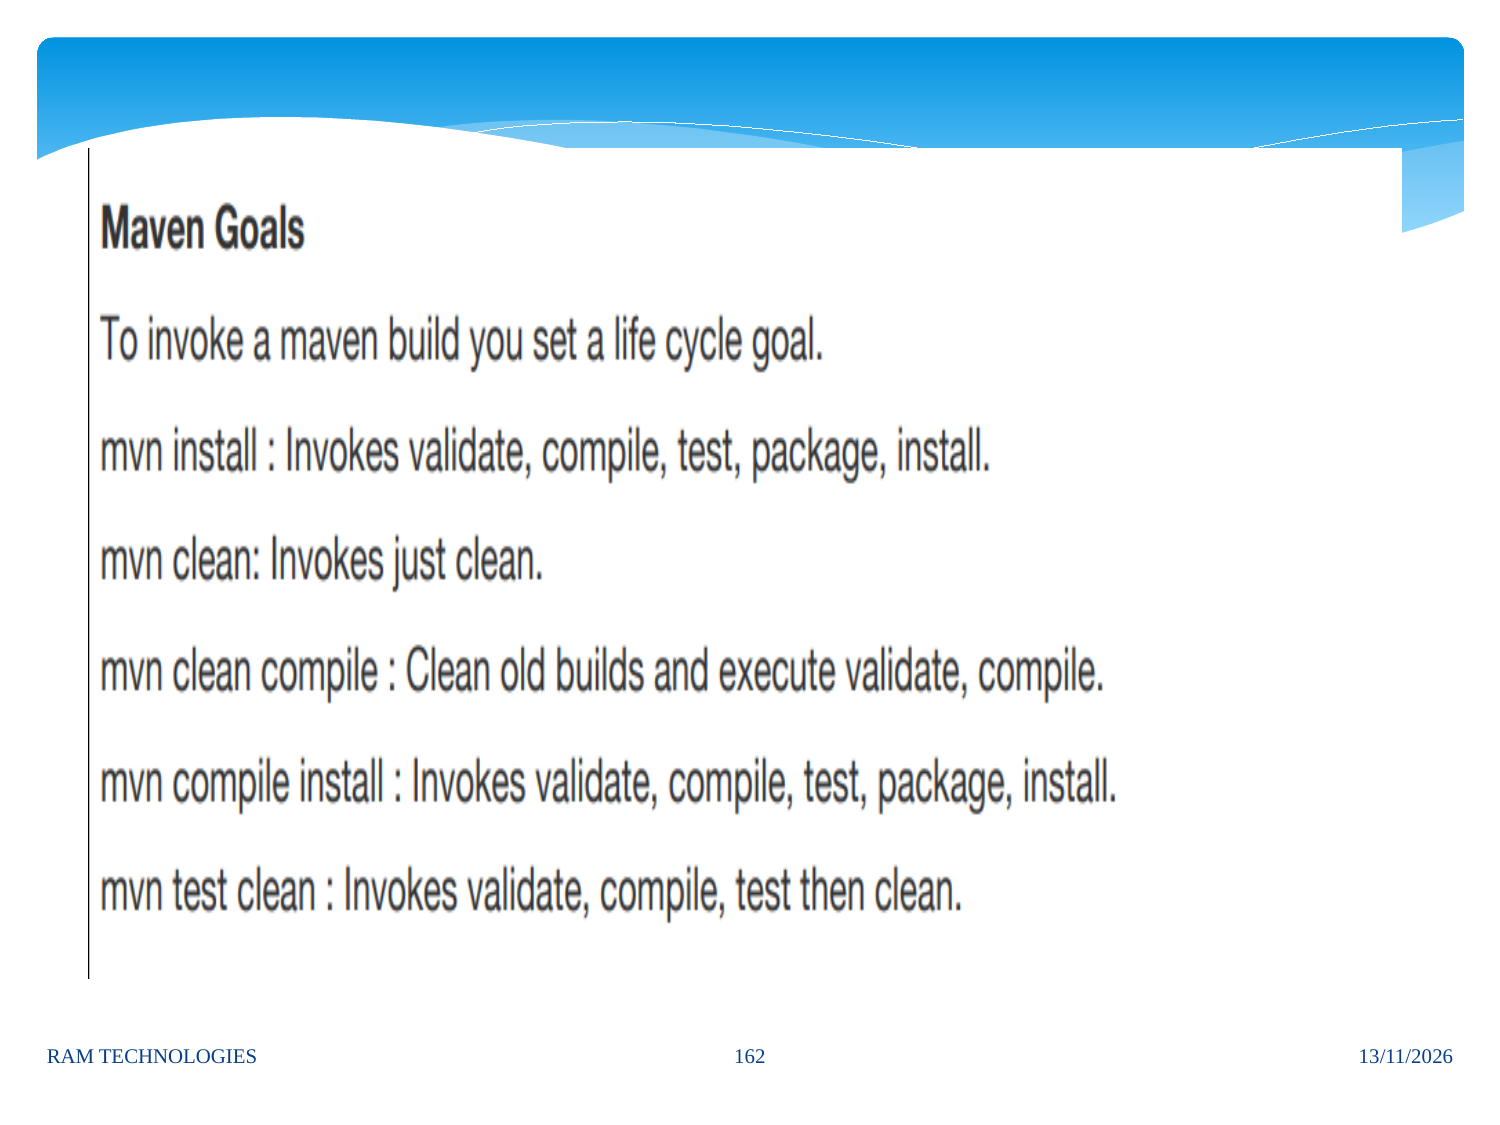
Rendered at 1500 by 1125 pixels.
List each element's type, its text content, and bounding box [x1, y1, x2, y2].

footer RAM TECHNOLOGIES [31, 1025, 653, 1086]
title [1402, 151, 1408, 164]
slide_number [847, 1025, 1469, 1086]
picture [88, 148, 1402, 980]
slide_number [810, 144, 1407, 151]
slide_number 162 [654, 1025, 846, 1086]
